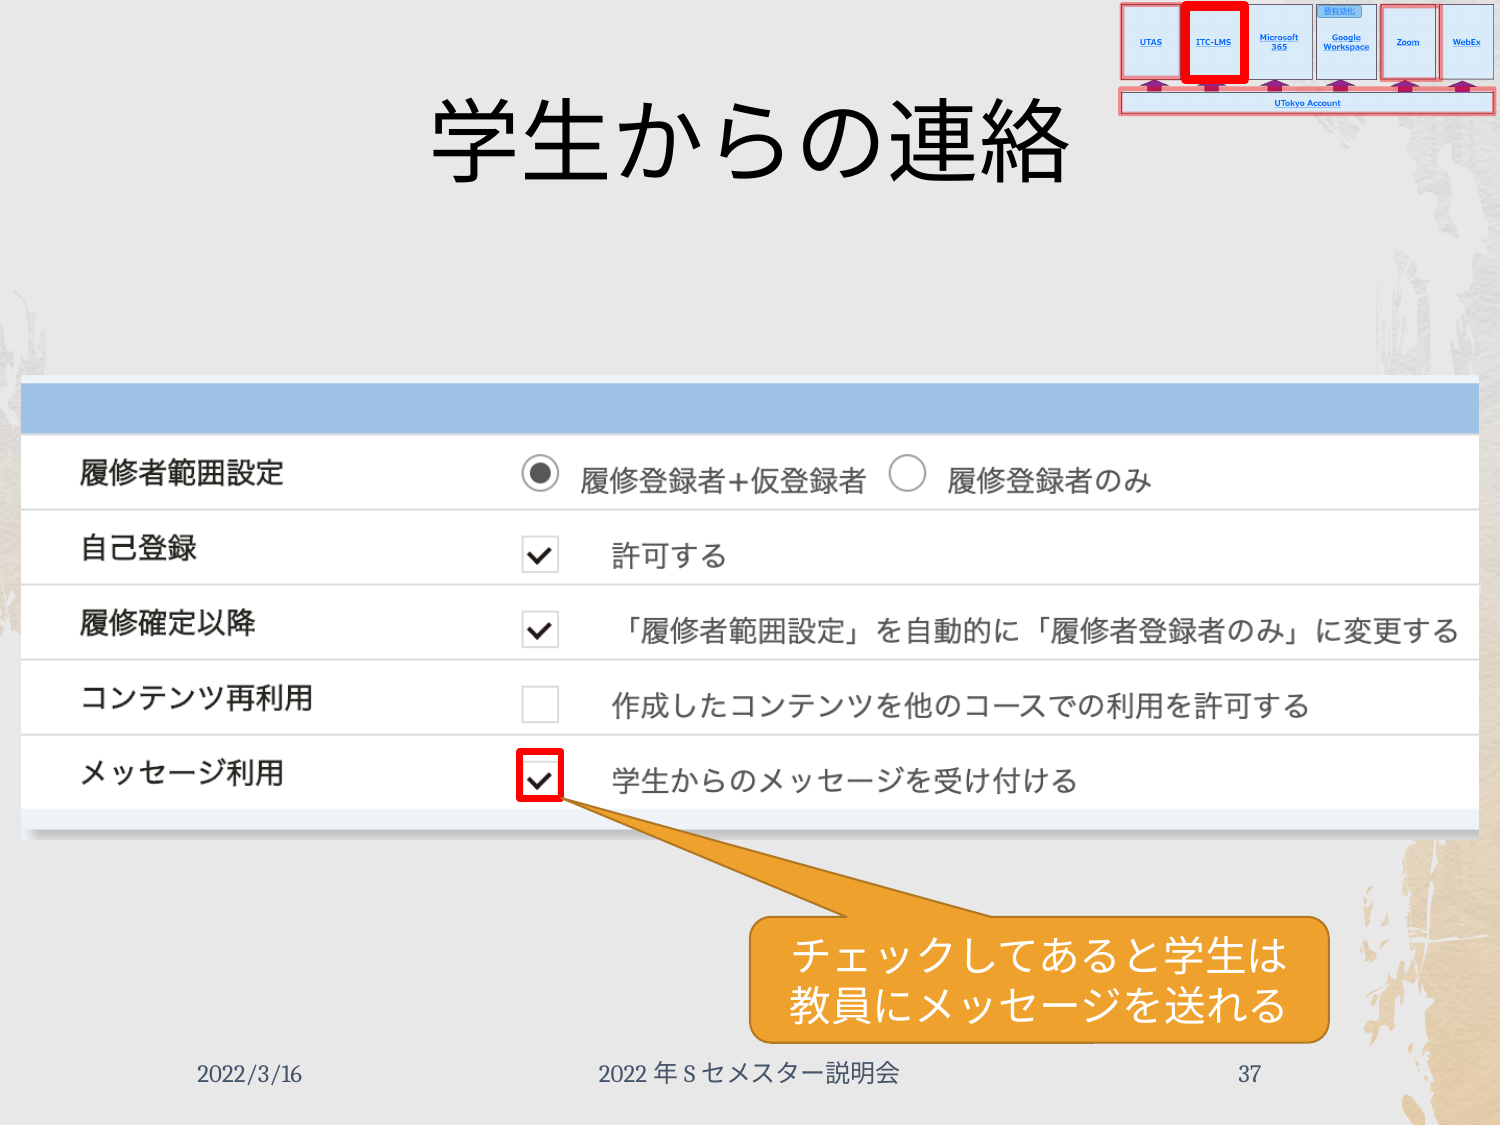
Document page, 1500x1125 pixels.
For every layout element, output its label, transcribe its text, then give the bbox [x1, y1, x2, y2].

picture [21, 375, 1479, 841]
picture [1120, 4, 1494, 115]
title 学生からの連絡 [75, 45, 1425, 233]
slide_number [75, 1042, 425, 1103]
footer 2022年Sセメスター説明会 [512, 1042, 988, 1103]
text_box チェックしてあると学生は教員にメッセージを送れる [700, 857, 1330, 1044]
slide_number 37 [1074, 1042, 1425, 1103]
